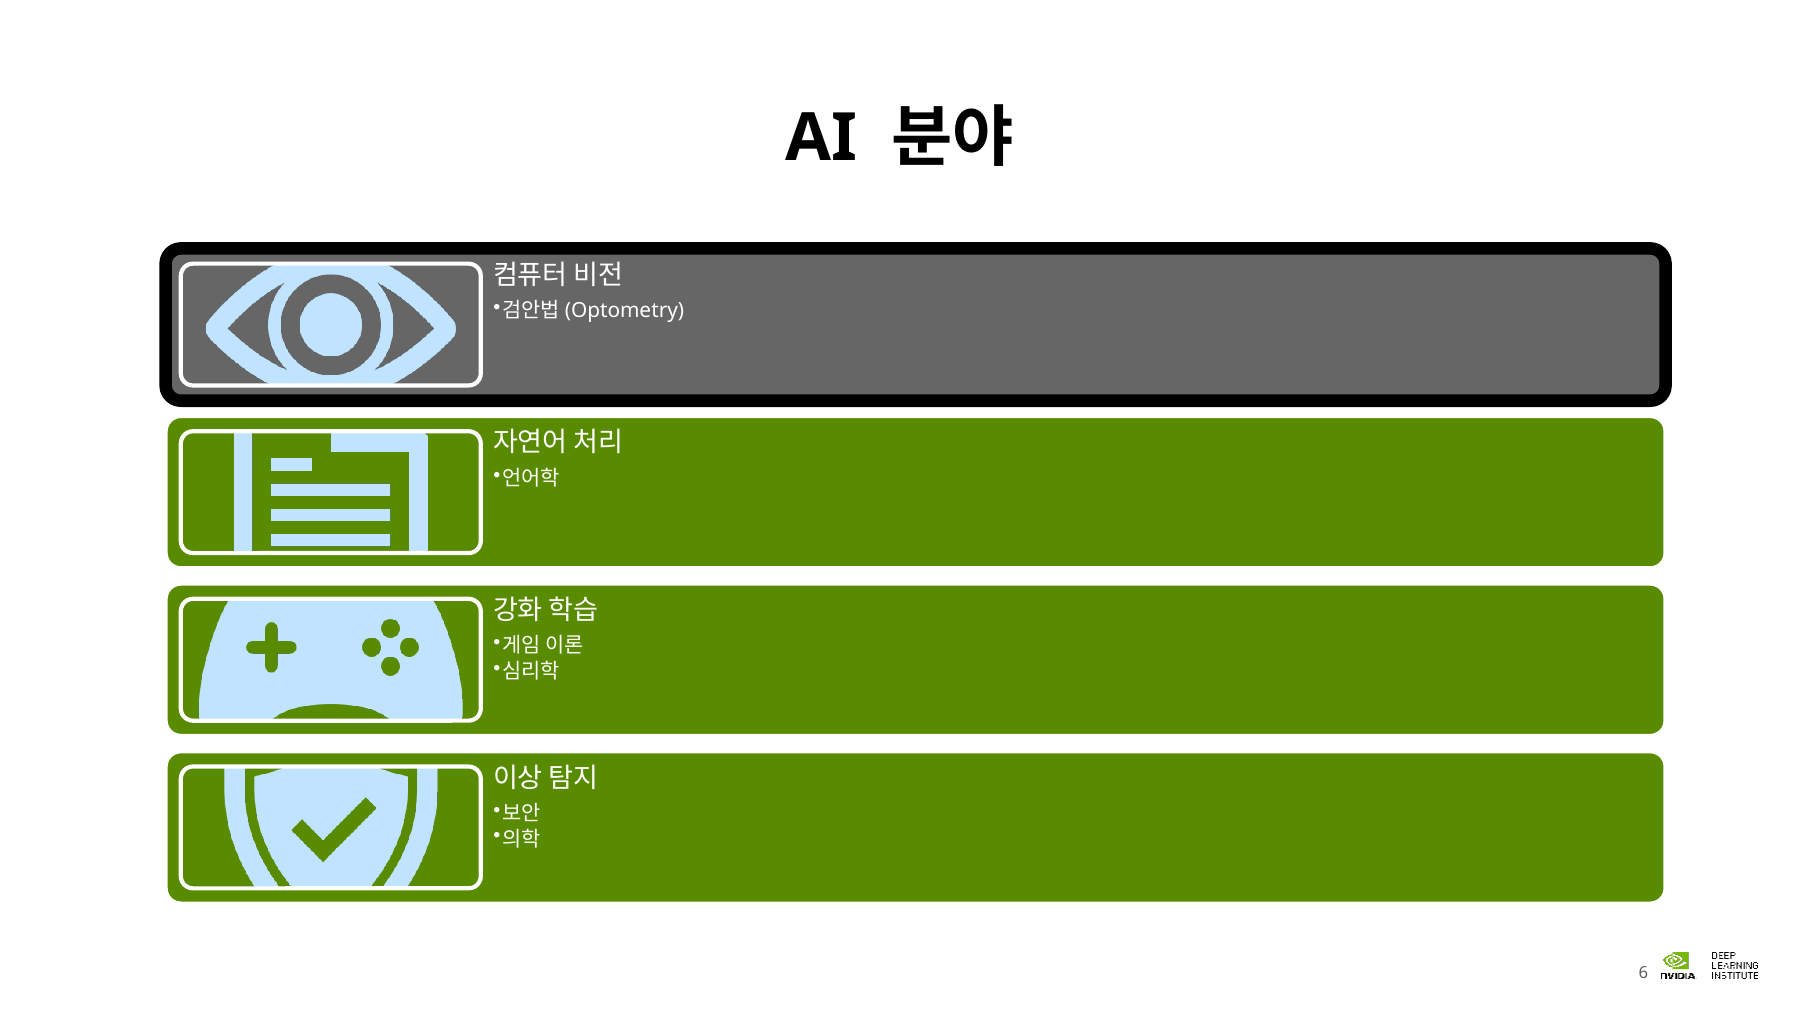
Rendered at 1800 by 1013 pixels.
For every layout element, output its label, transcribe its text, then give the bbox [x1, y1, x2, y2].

title AI 분야 [81, 85, 1719, 183]
picture [1661, 949, 1758, 983]
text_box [165, 248, 1666, 905]
